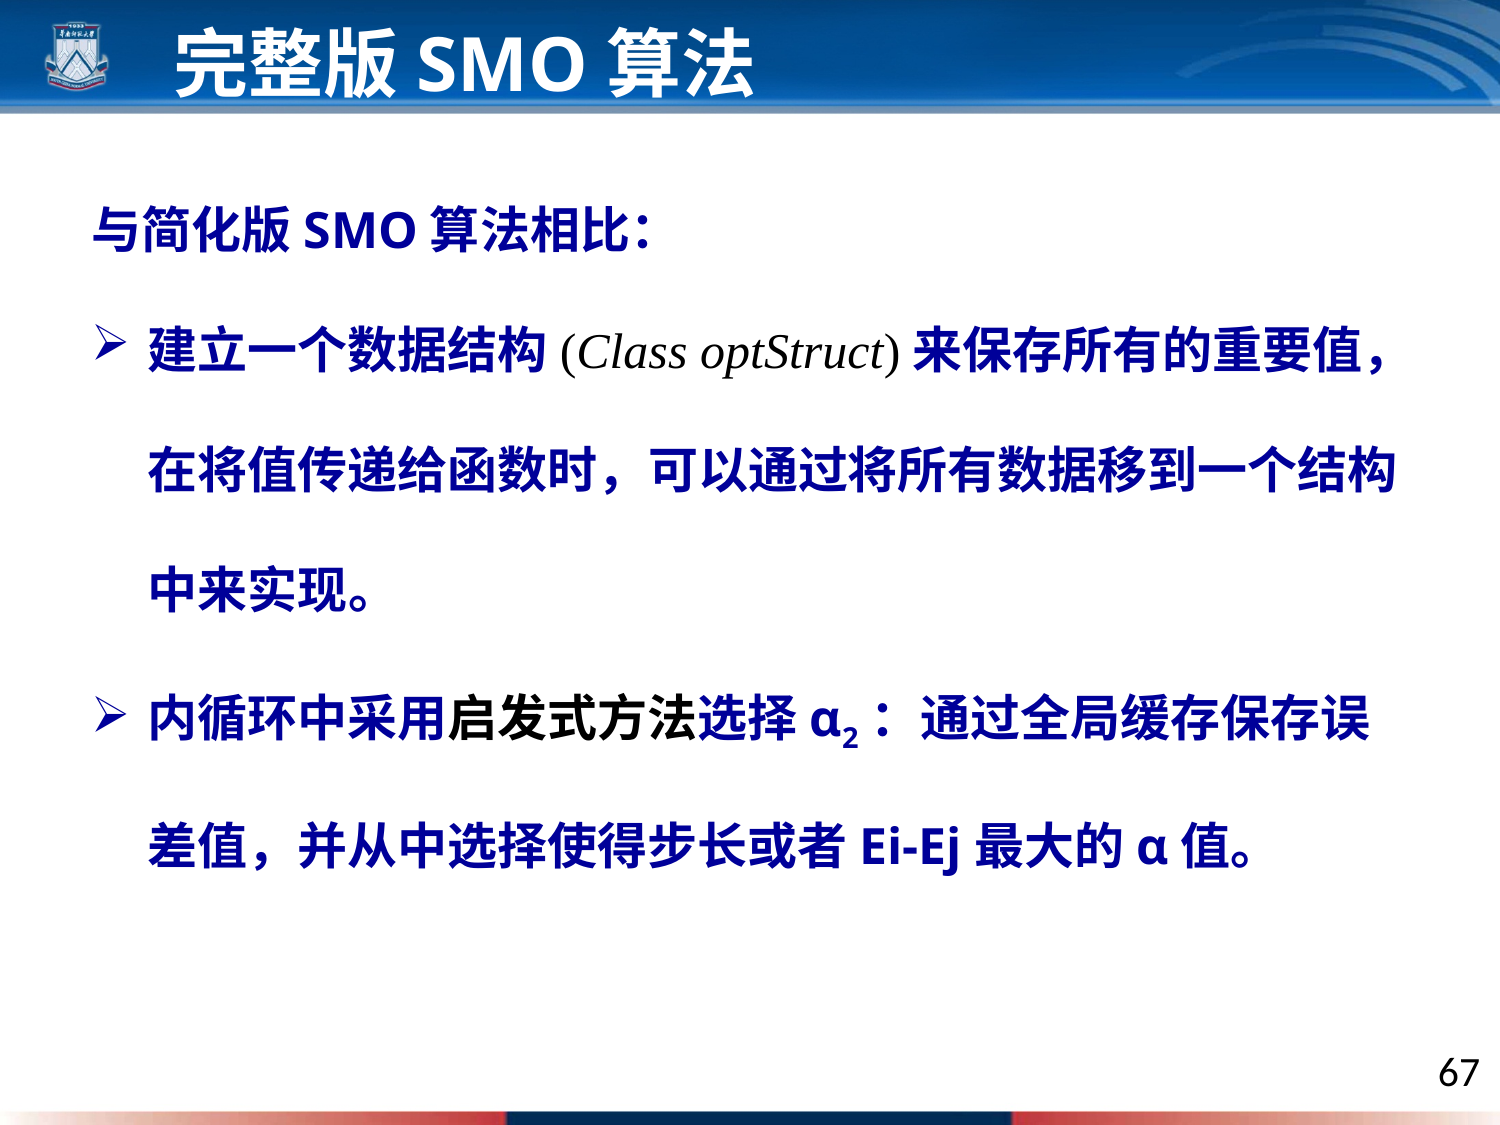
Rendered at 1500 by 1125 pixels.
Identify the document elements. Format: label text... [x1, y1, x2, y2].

text_box 完整版SMO算法 [158, 0, 1434, 163]
picture [0, 0, 1500, 1125]
text_box 与简化版SMO算法相比： 建立一个数据结构(Class optStruct)来保存所有的重要值，在将值传递给函数时，可以通过将所有数据移到一个结构中来实现。 内循环中采用启发式方法选择α2：通过全局缓存保存误差值，并从中选择使得步长或者Ei-Ej最大的α值。 [76, 130, 1424, 882]
